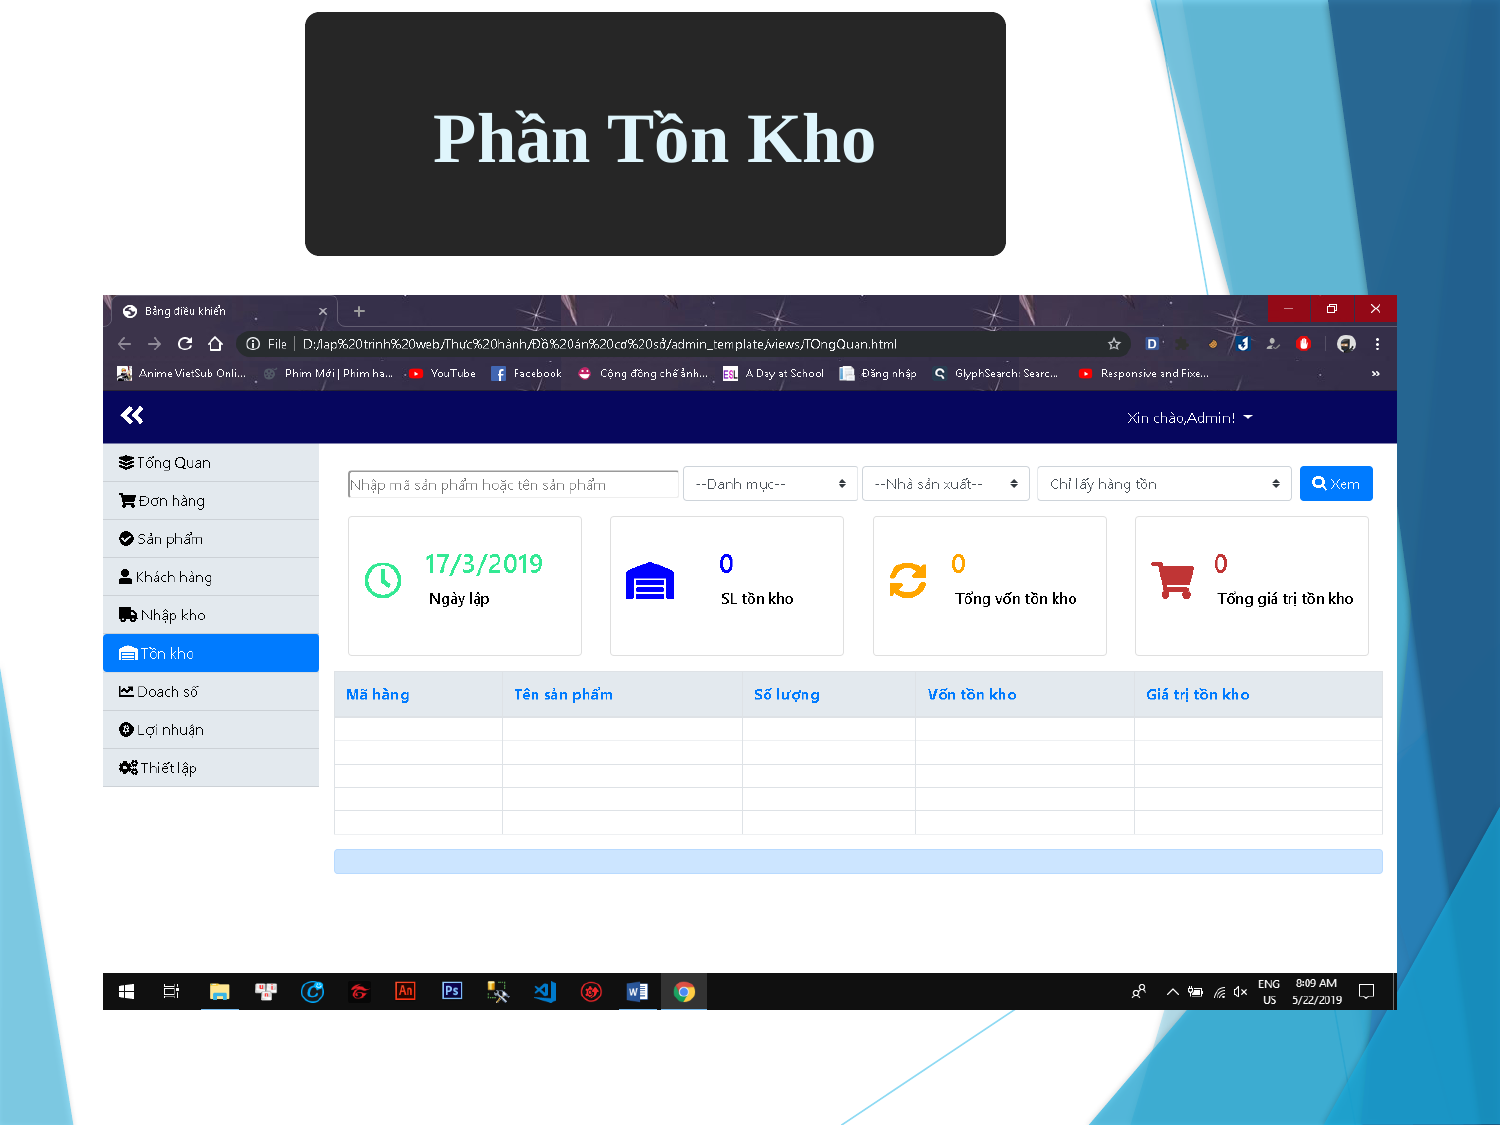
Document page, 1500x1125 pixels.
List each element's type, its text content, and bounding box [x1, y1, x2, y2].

picture [102, 294, 1398, 1010]
title Phần Tồn Kho [319, 26, 992, 242]
